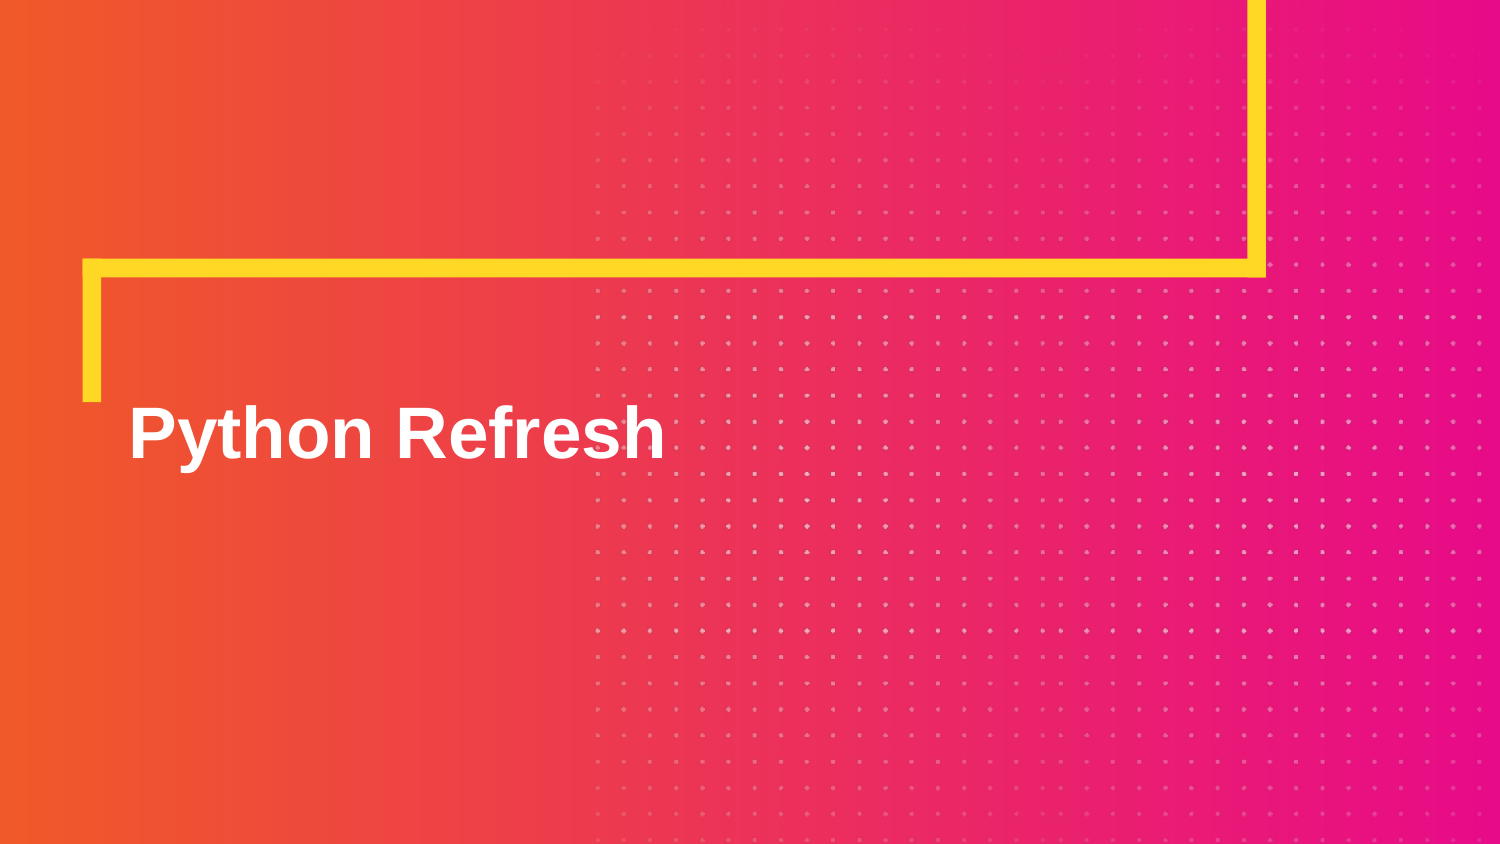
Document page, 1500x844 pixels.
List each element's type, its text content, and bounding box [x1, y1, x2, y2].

title Python Refresh [113, 394, 1500, 488]
